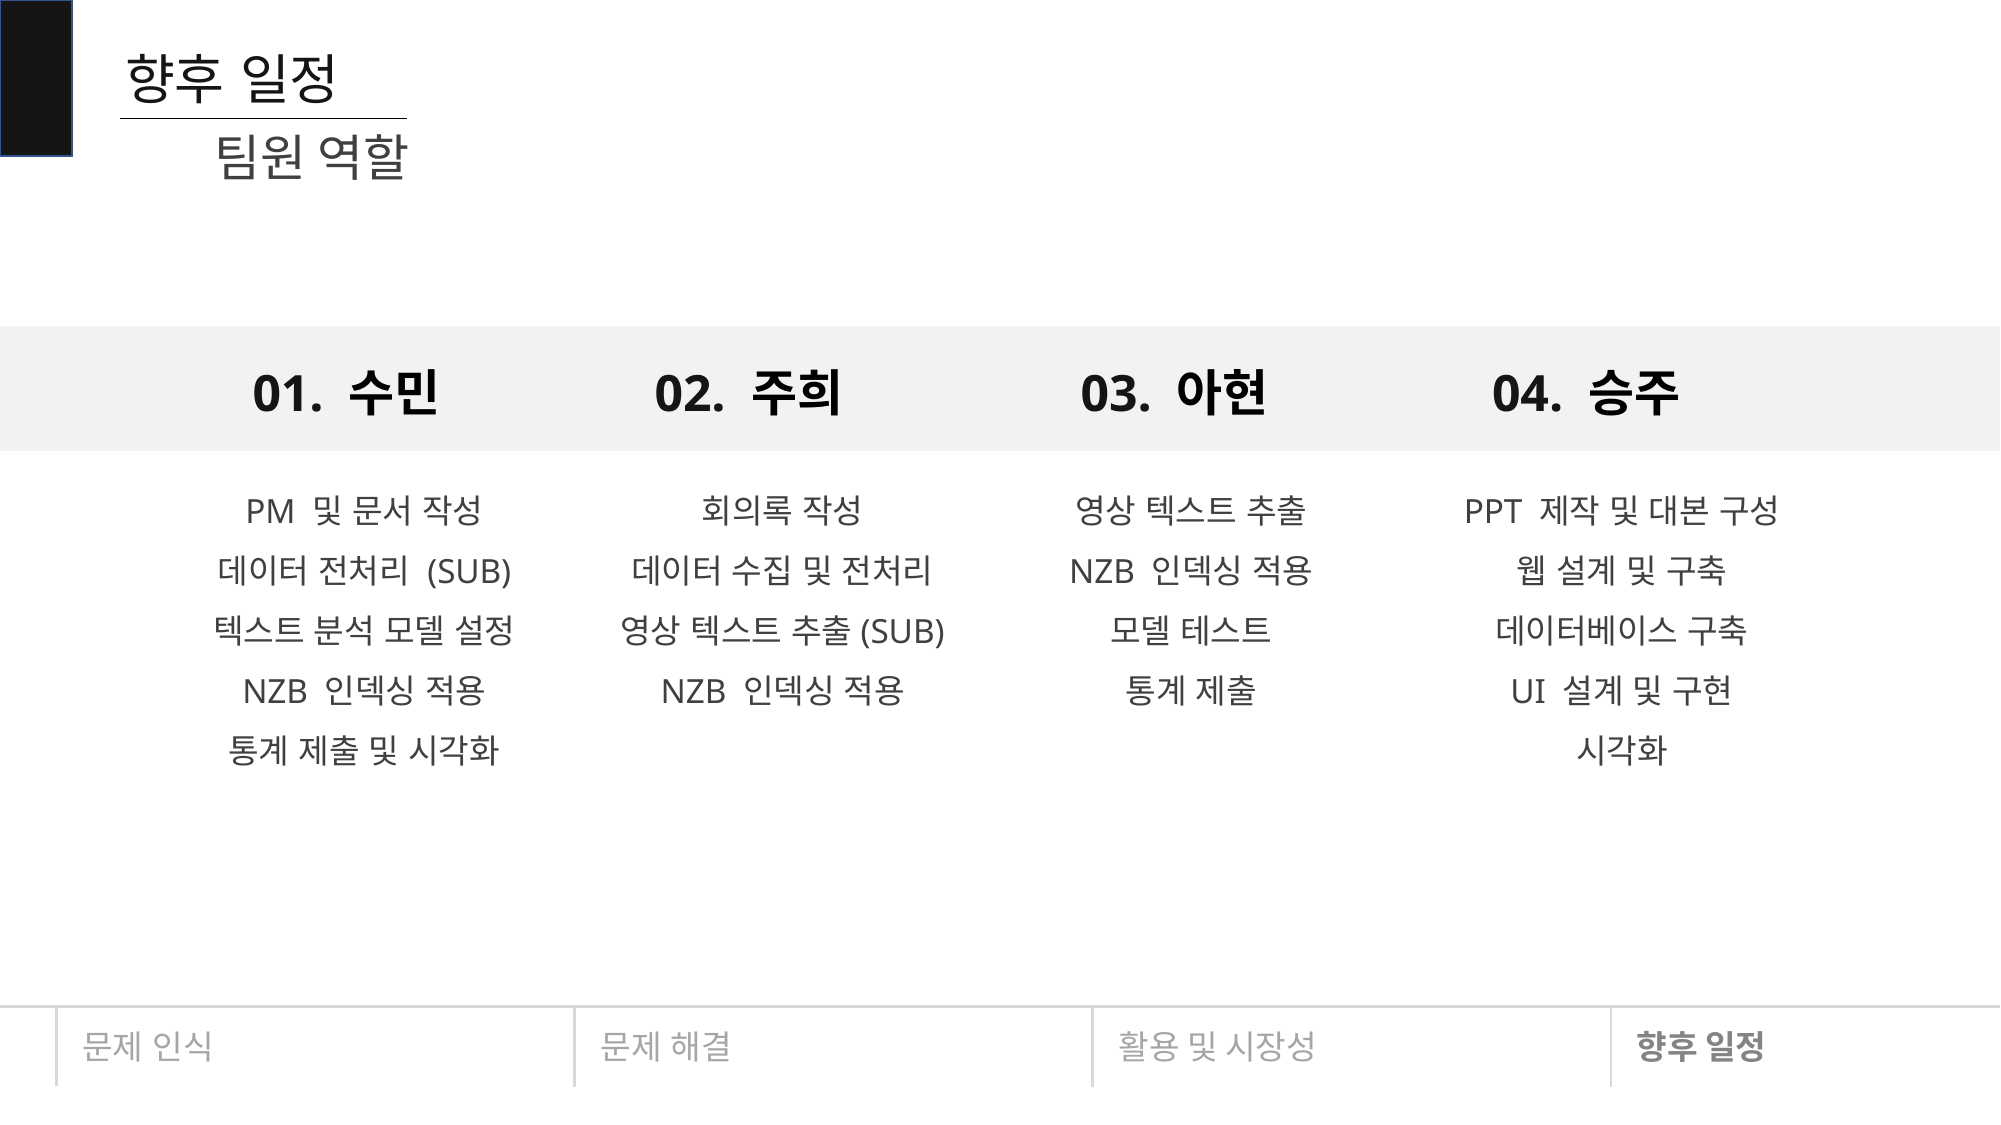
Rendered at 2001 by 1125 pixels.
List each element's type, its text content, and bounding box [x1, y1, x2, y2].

text_box [0, 0, 73, 157]
text_box 팀원 역할 [200, 118, 497, 194]
text_box 영상 텍스트 추출 NZB 인덱싱 적용 모델 테스트 통계 제출 [934, 463, 1449, 718]
text_box PPT 제작 및 대본 구성 웹 설계 및 구축 데이터베이스 구축 UI 설계 및 구현 시각화 [1423, 463, 1821, 778]
text_box 활용 및 시장성 [1103, 1019, 1401, 1075]
text_box 문제 해결 [585, 1019, 883, 1075]
text_box 03. 아현 [1065, 354, 1335, 489]
text_box 문제 인식 [67, 1018, 365, 1074]
text_box 향후 일정 [110, 37, 938, 118]
text_box [0, 325, 2000, 452]
text_box 02. 주희 [639, 354, 909, 489]
text_box PM 및 문서 작성 데이터 전처리 (SUB) 텍스트 분석 모델 설정 NZB 인덱싱 적용 통계 제출 및 시각화 [177, 463, 552, 778]
text_box 향후 일정 [1622, 1019, 1919, 1075]
text_box 01. 수민 [237, 354, 507, 489]
text_box 회의록 작성 데이터 수집 및 전처리 영상 텍스트 추출(SUB) NZB 인덱싱 적용 [562, 463, 934, 718]
text_box 04. 승주 [1477, 354, 1747, 489]
